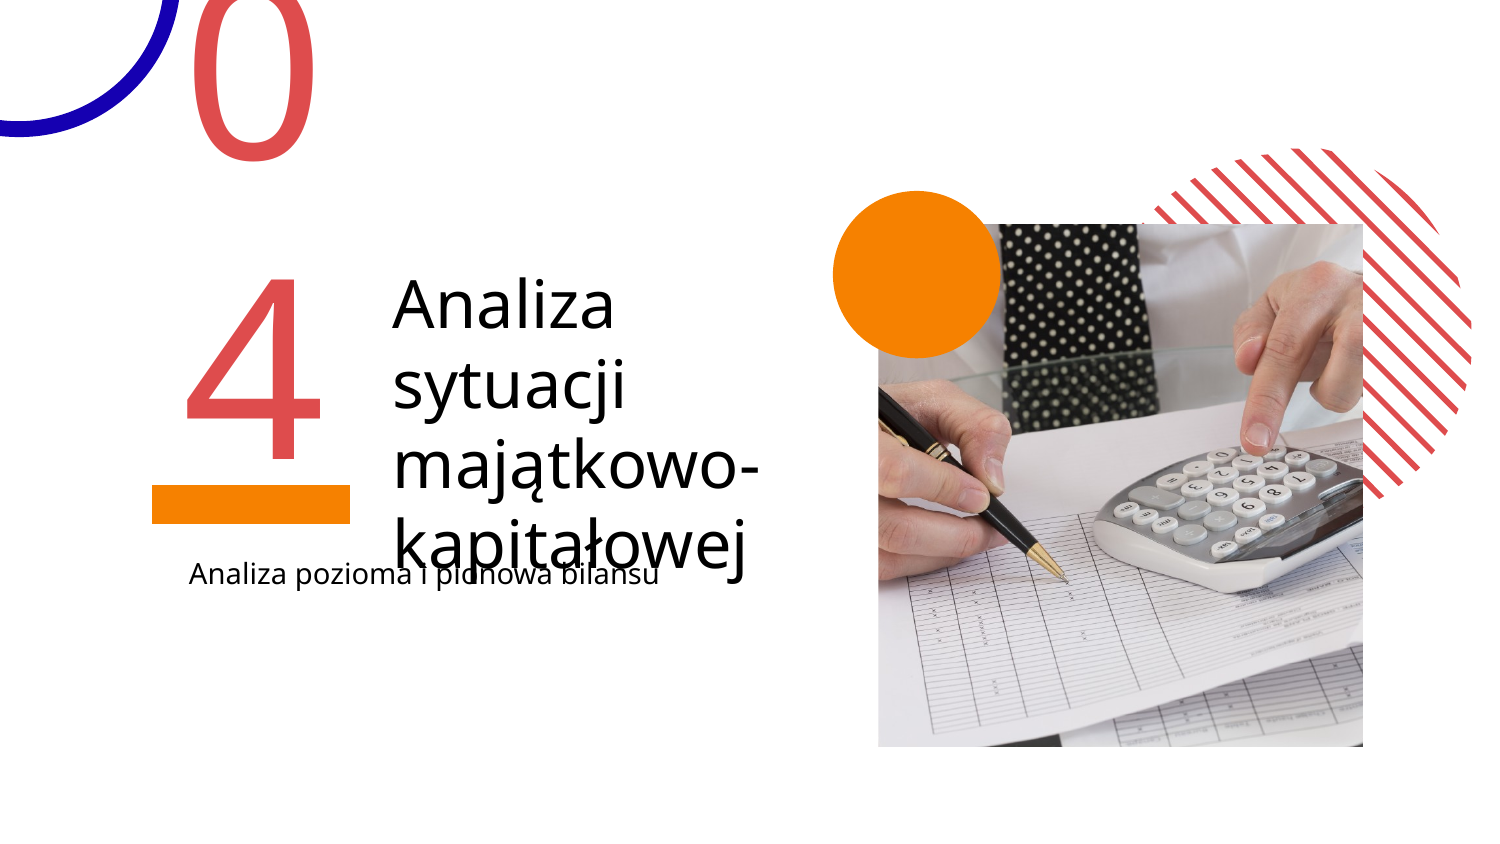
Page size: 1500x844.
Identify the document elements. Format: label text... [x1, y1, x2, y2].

subtitle Analiza pozioma i pionowa bilansu [173, 540, 740, 708]
picture [878, 224, 1363, 747]
text_box [151, 485, 351, 524]
title 04 [96, 202, 412, 525]
title Analiza sytuacji majątkowo-kapitałowej [412, 358, 851, 486]
text_box [832, 190, 982, 346]
